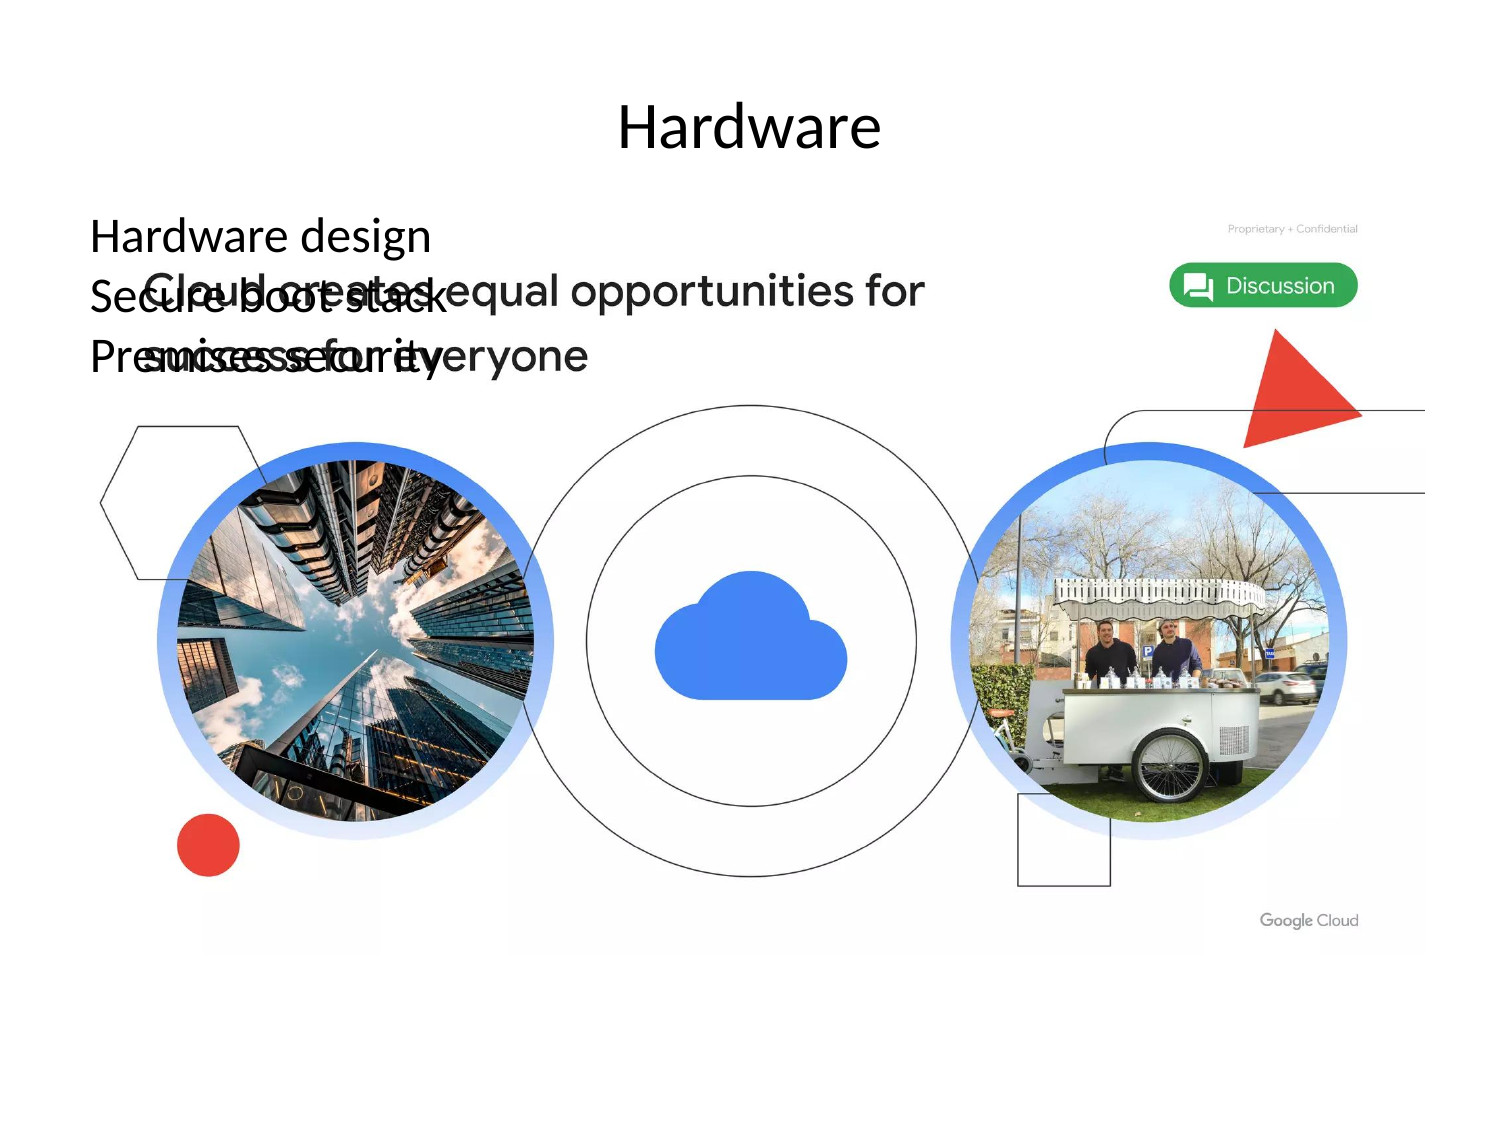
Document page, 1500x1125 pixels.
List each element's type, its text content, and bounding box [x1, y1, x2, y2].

picture [74, 194, 1426, 955]
text_box Hardware [602, 74, 898, 170]
